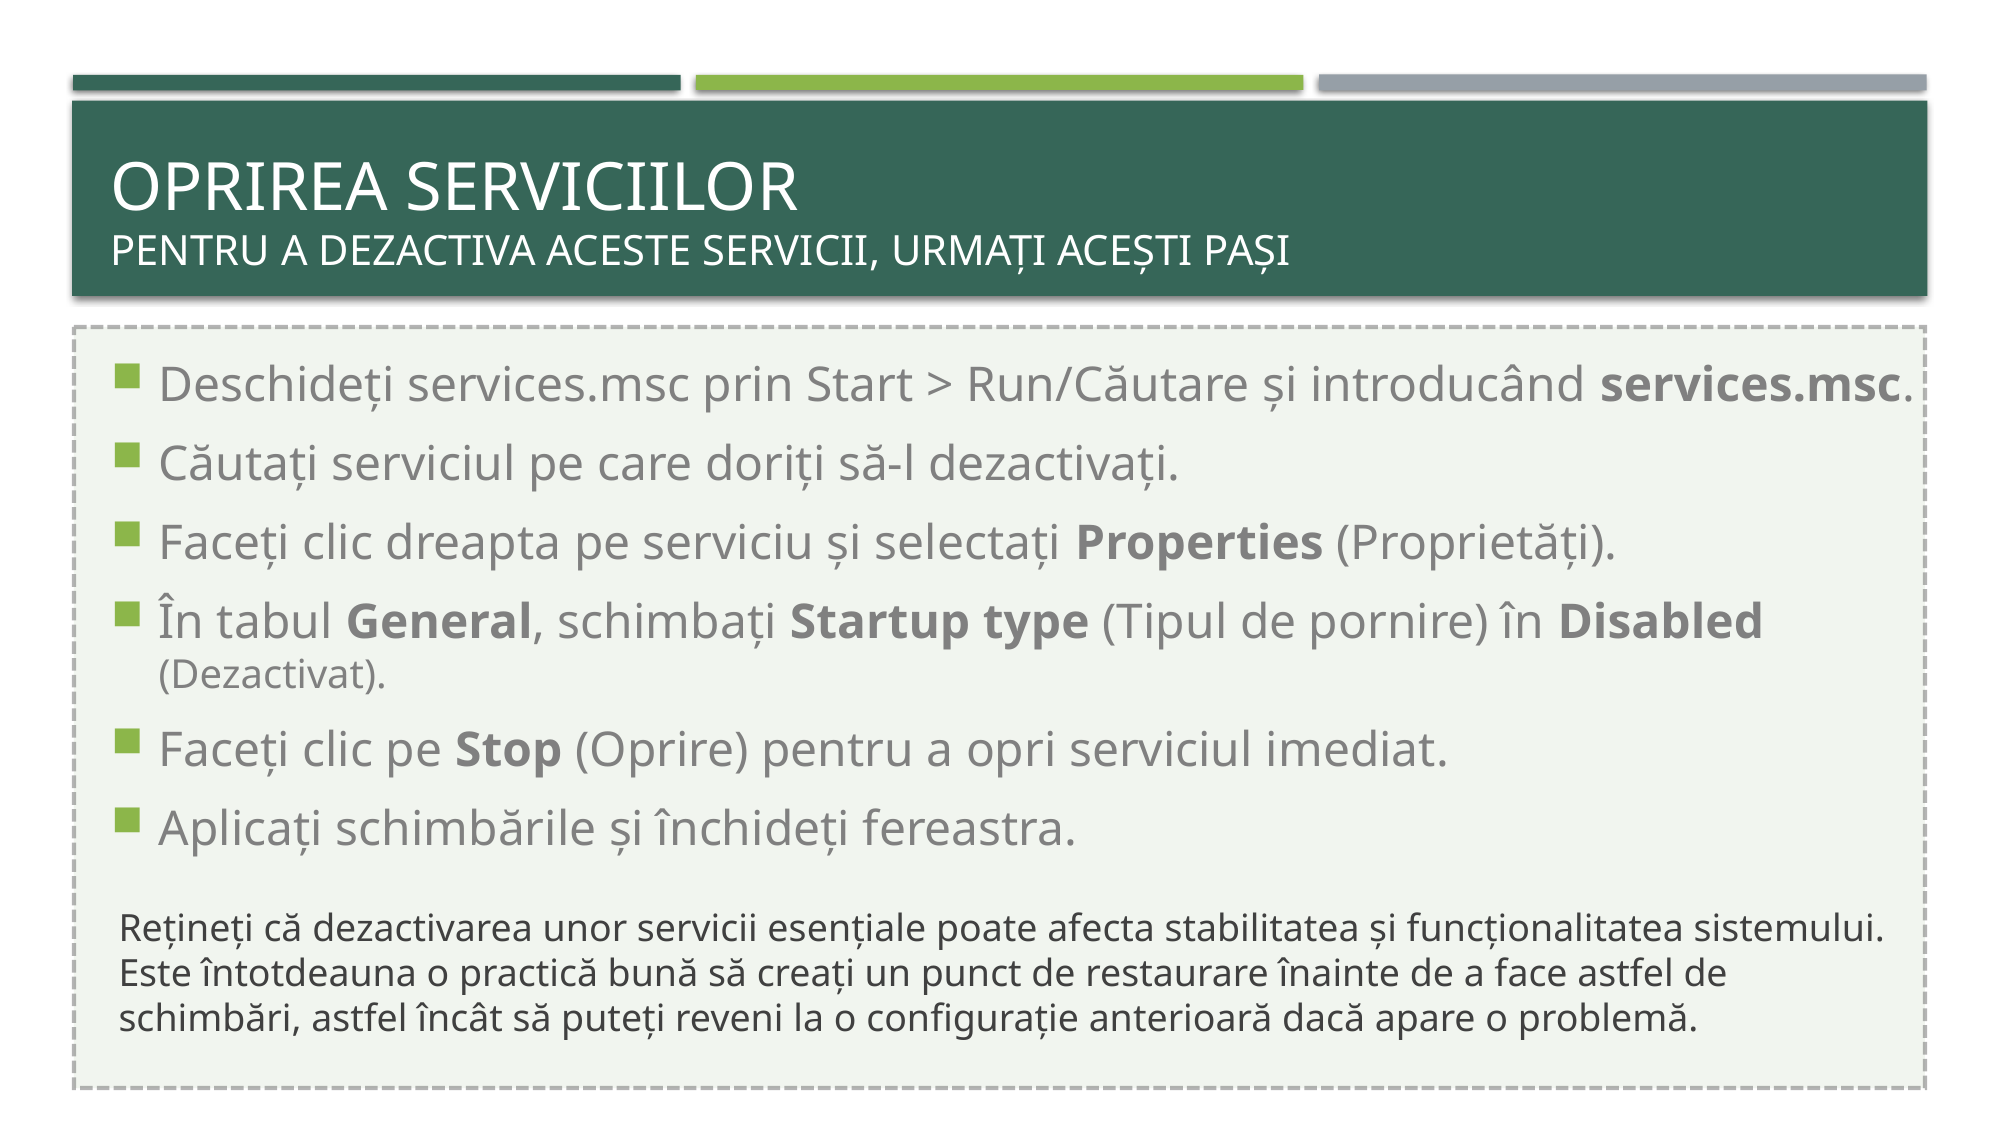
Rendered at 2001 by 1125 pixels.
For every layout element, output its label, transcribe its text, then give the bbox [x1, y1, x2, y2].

text_box [73, 326, 1925, 1089]
text_box Rețineți că dezactivarea unor servicii esențiale poate afecta stabilitatea și funcționalitatea sistemului. Este întotdeauna o practică bună să creați un punct de restaurare înainte de a face astfel de schimbări, astfel încât să puteți reveni la o configurație anterioară dacă apare o problemă. [103, 896, 1905, 1047]
title Oprirea serviciilor Pentru a dezactiva aceste servicii, urmați acești pași [95, 115, 1905, 282]
list Deschideți services.msc prin Start > Run/Căutare și introducând services.msc. Căutați serviciul pe care doriți să-l dezactivați. Faceți clic dreapta pe serviciu și selectați Properties (Proprietăți). În tabul General, schimbați Startup type (Tipul de pornire) în Disabled (Dezactivat). Faceți clic pe Stop (Oprire) pentru a opri serviciul imediat. Aplicați schimbările și închideți fereastra. [95, 326, 1972, 882]
